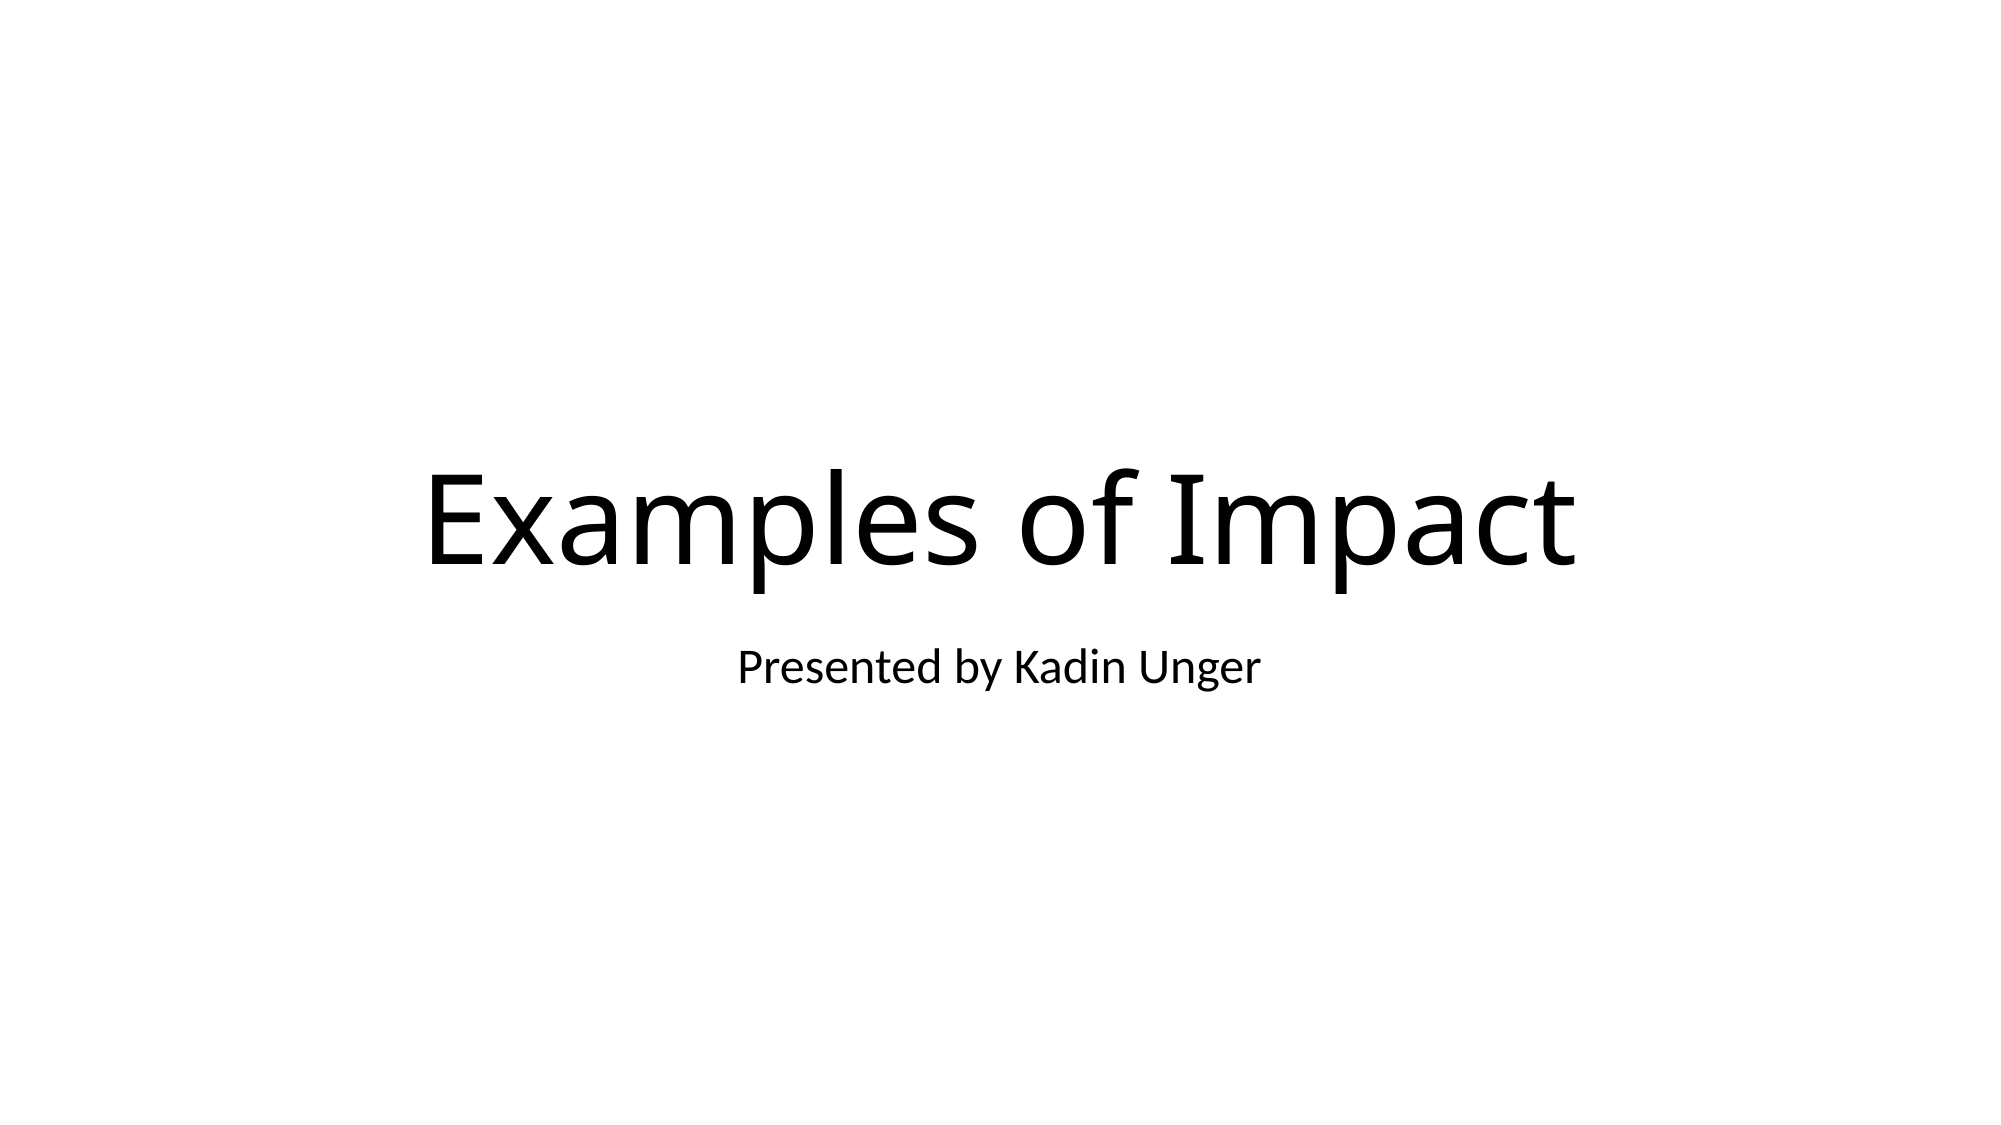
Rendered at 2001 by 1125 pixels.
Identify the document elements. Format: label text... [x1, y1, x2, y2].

title Examples of Impact [68, 162, 1932, 612]
subtitle Presented by Kadin Unger [68, 619, 1932, 794]
